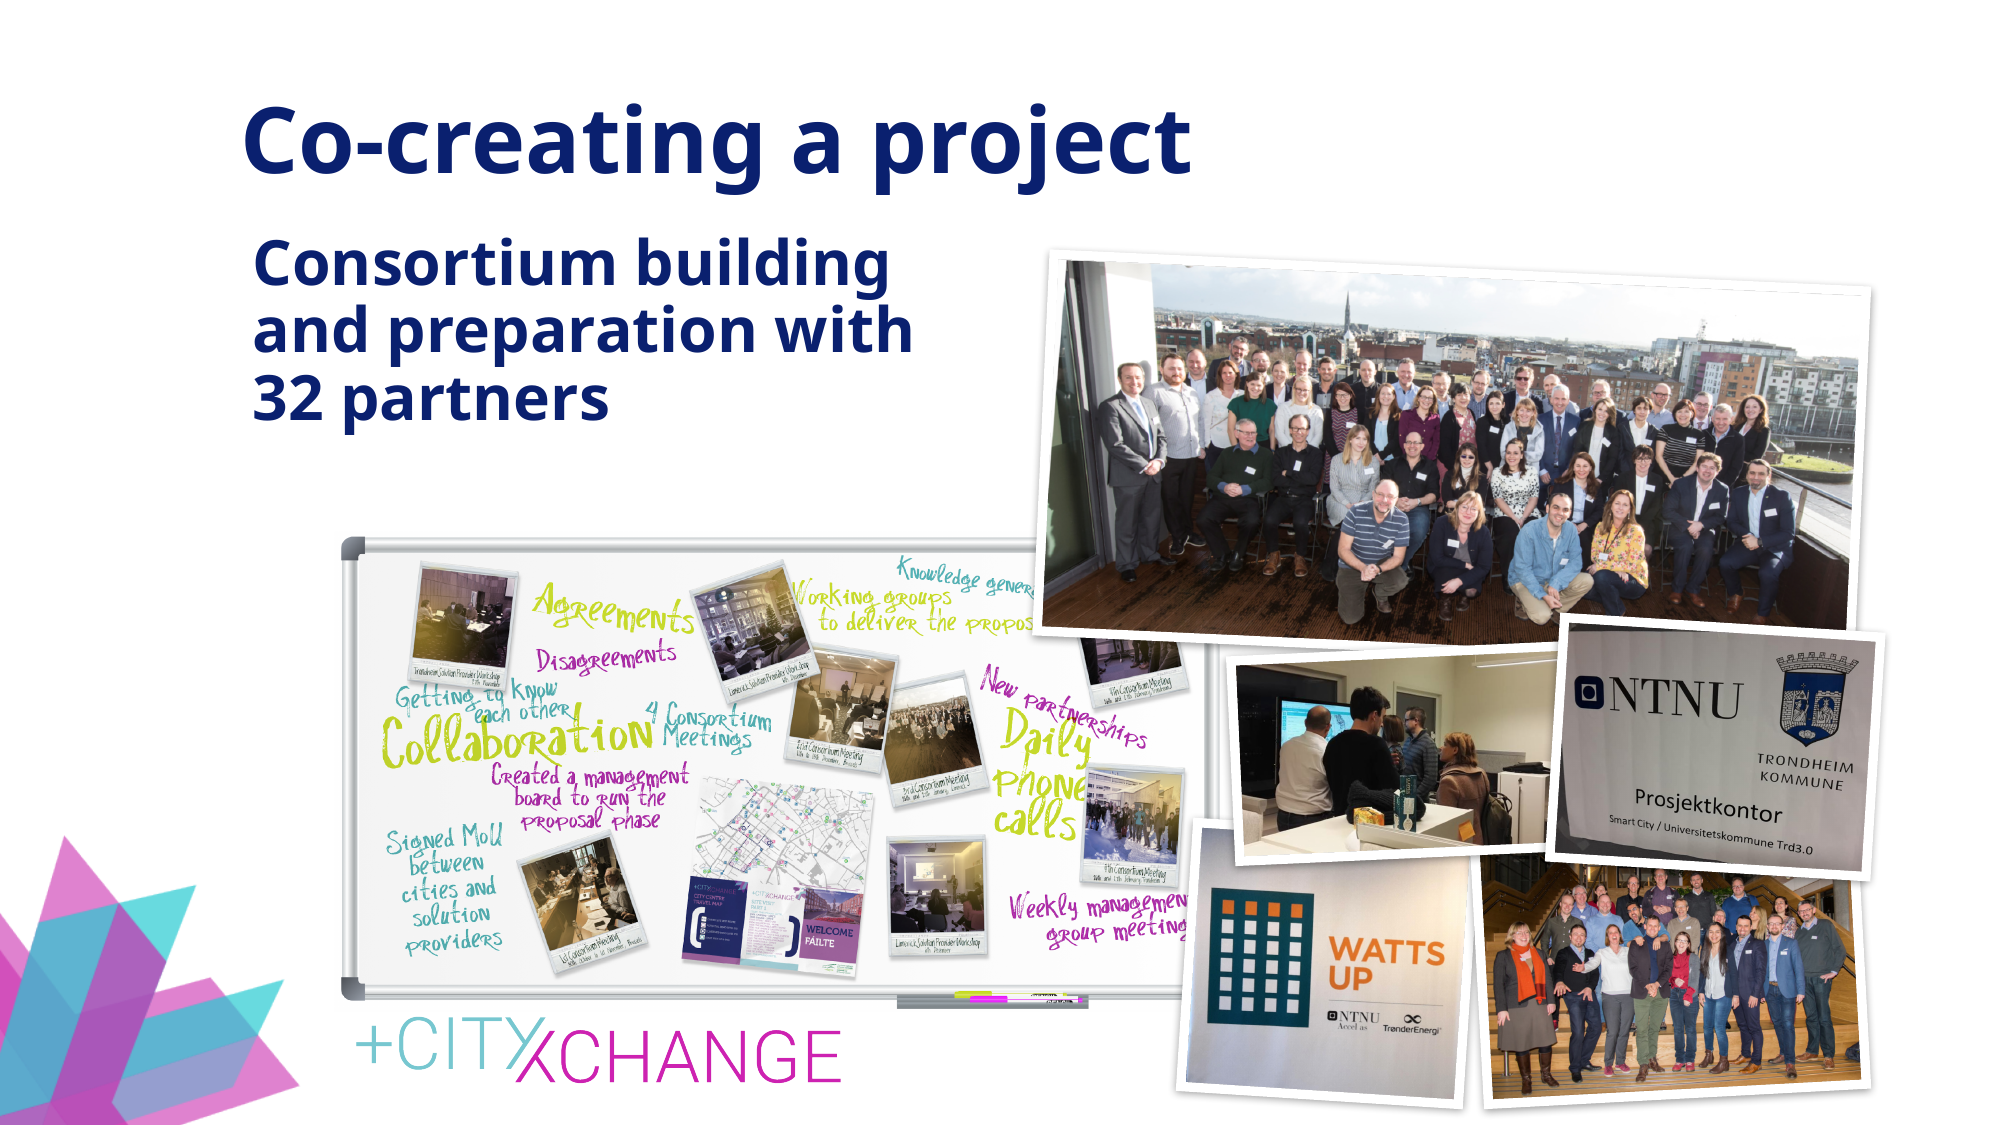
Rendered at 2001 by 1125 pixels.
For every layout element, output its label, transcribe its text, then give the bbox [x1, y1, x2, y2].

title Co-creating a project [225, 86, 1950, 203]
picture [334, 260, 1875, 1099]
picture [0, 834, 301, 1125]
slide_number ‹#› [1769, 1097, 1863, 1103]
title Consortium building and preparation with 32 partners [237, 223, 966, 628]
slide_number ‹#› [1470, 1045, 1478, 1103]
